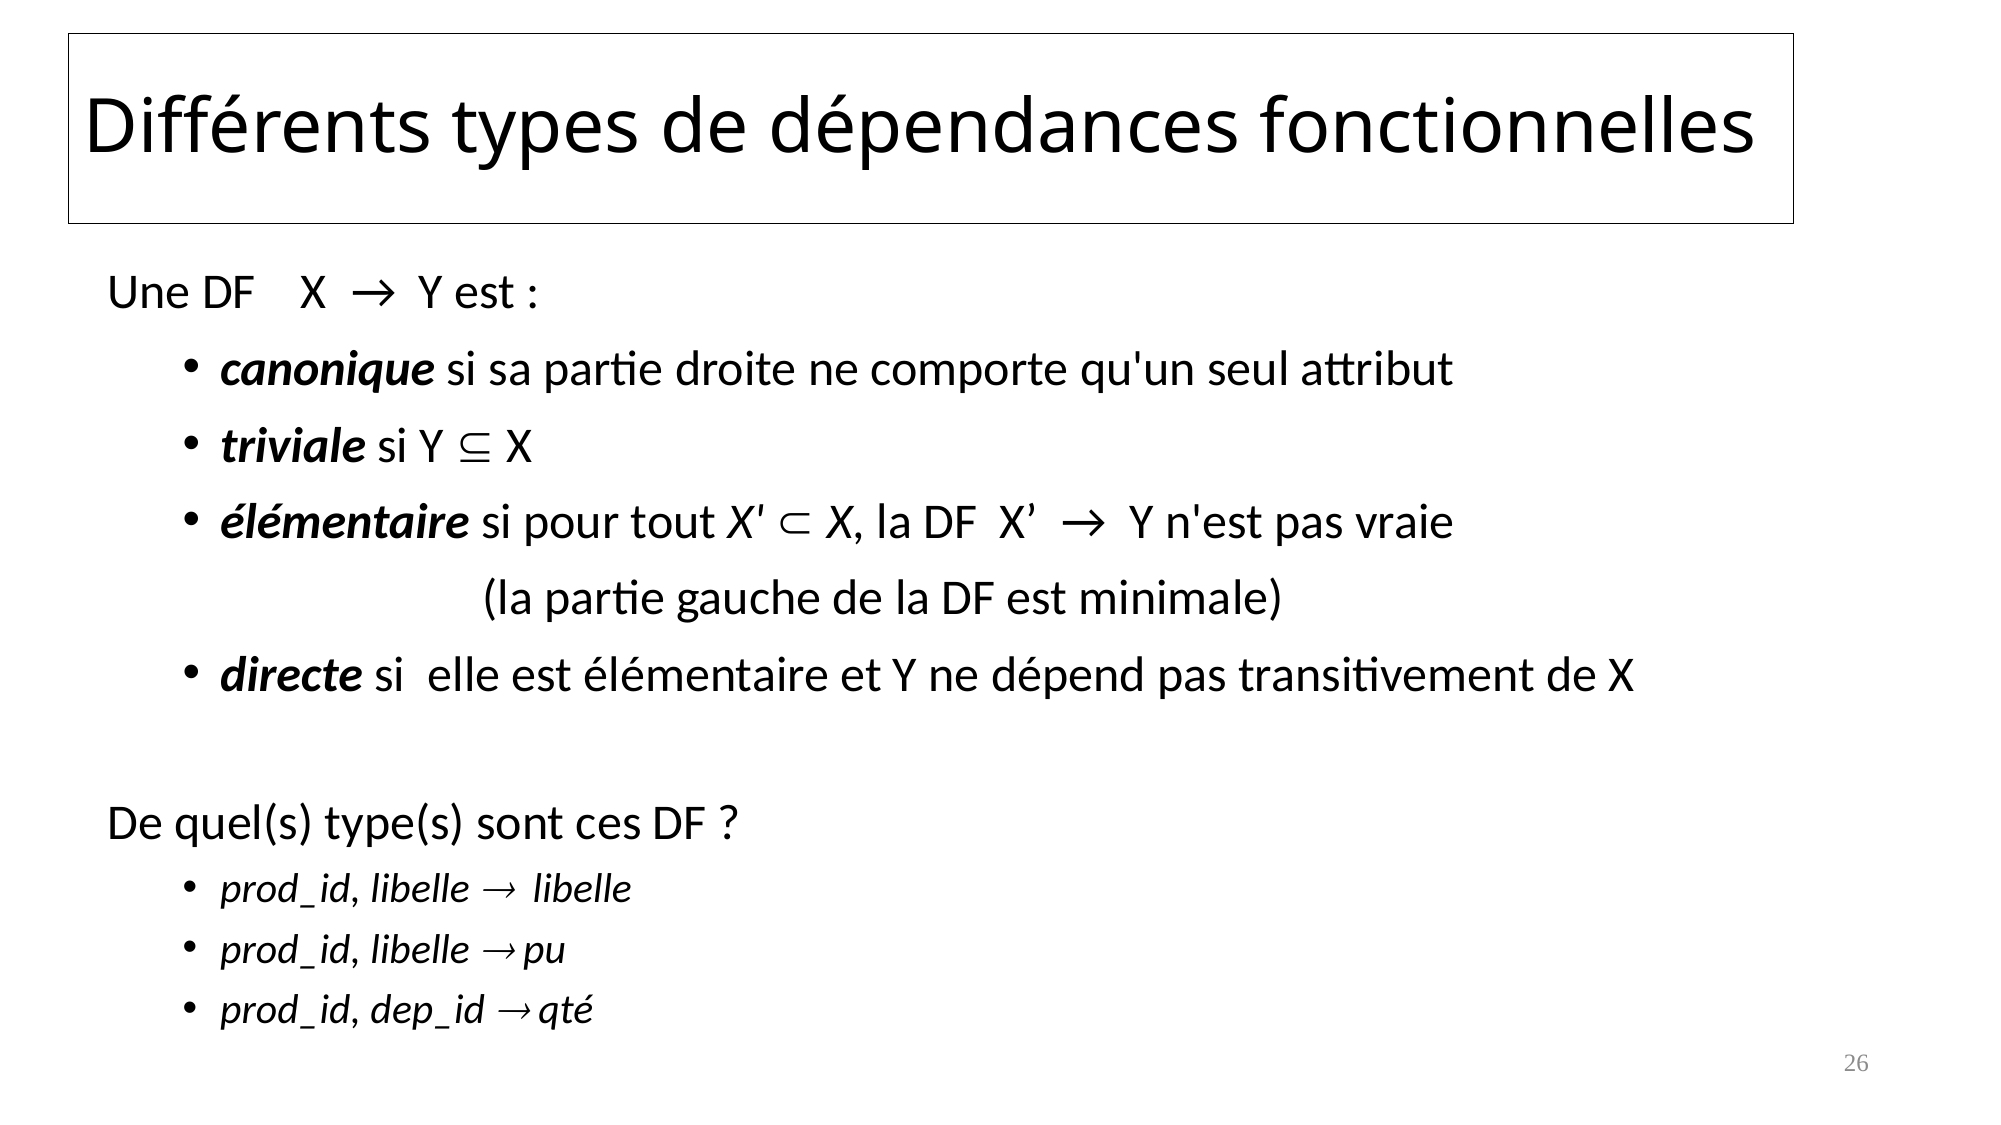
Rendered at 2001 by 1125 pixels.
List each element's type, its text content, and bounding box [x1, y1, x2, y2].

list Une DF X → Y est : canonique si sa partie droite ne comporte qu'un seul attribut triviale si Y  X élémentaire si pour tout X'  X, la DF X’ → Y n'est pas vraie (la partie gauche de la DF est minimale) directe si elle est élémentaire et Y ne dépend pas transitivement de X De quel(s) type(s) sont ces DF ? prod_id, libelle  libelle prod_id, libelle  pu prod_id, dep_id  qté [92, 257, 2000, 1062]
slide_number 26 [1208, 1062, 1884, 1092]
title Différents types de dépendances fonctionnelles [68, 33, 1794, 224]
